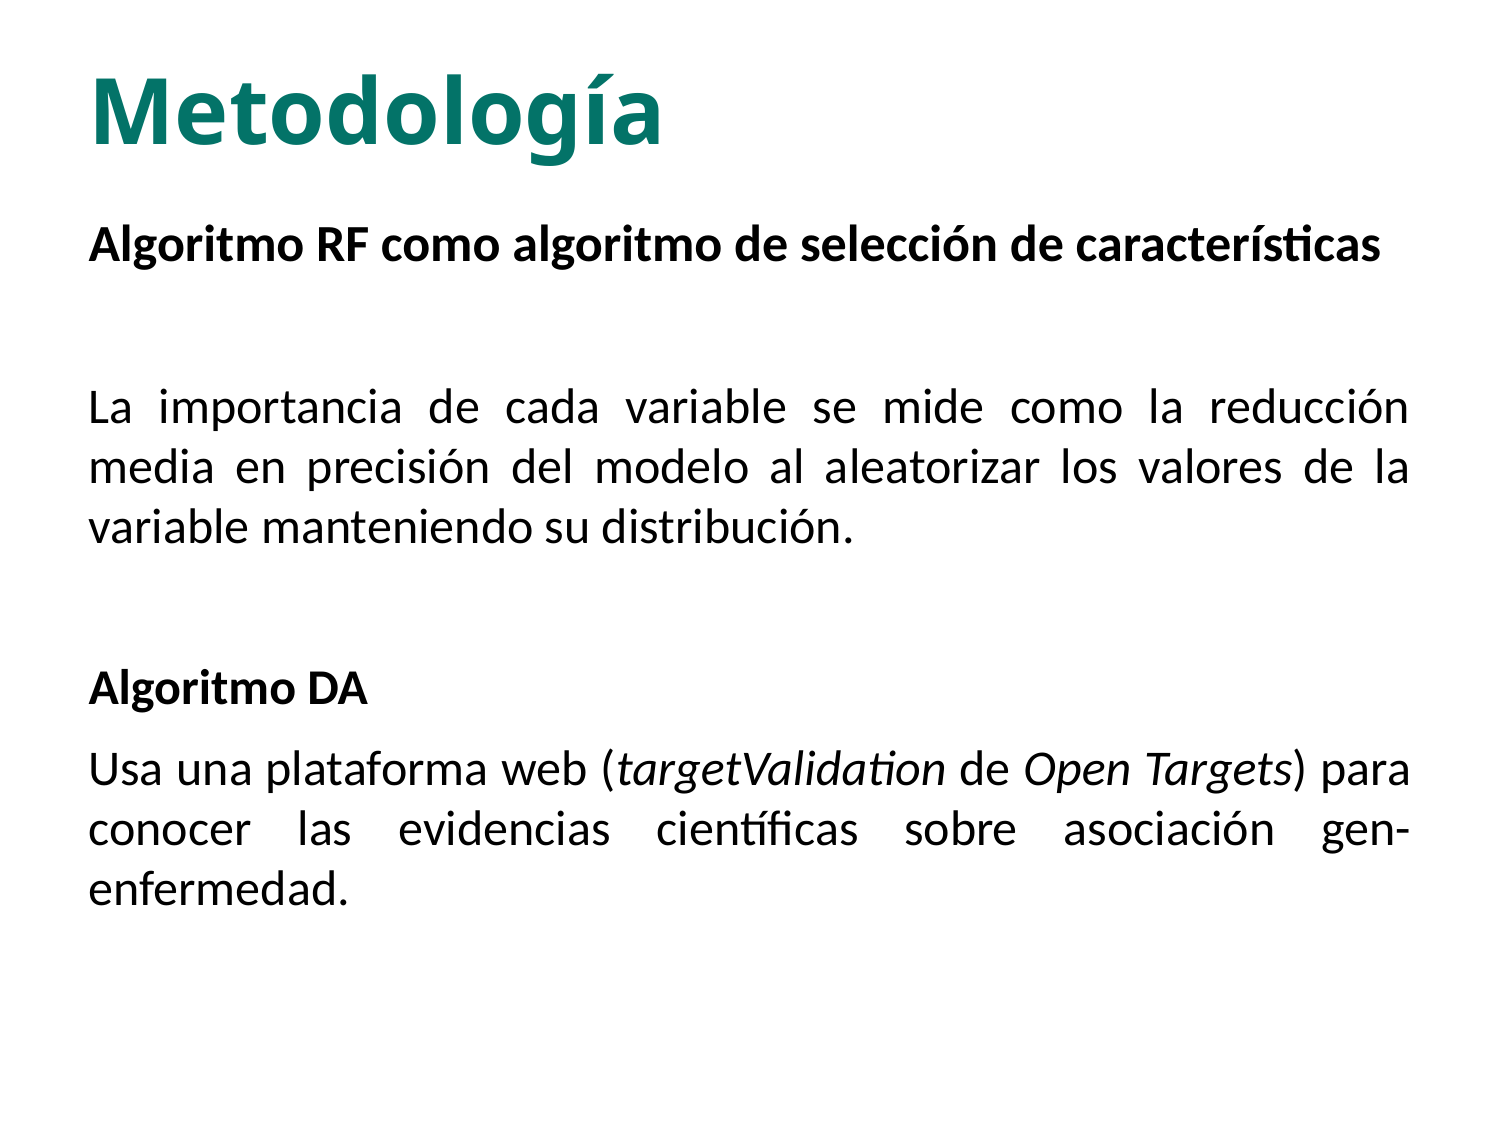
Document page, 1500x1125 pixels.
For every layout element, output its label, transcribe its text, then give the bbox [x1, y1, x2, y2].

list Algoritmo RF como algoritmo de selección de características La importancia de cada variable se mide como la reducción media en precisión del modelo al aleatorizar los valores de la variable manteniendo su distribución. Algoritmo DA Usa una plataforma web (targetValidation de Open Targets) para conocer las evidencias científicas sobre asociación gen-enfermedad. [0, 201, 1500, 1014]
text_box Metodología [0, 0, 1310, 202]
